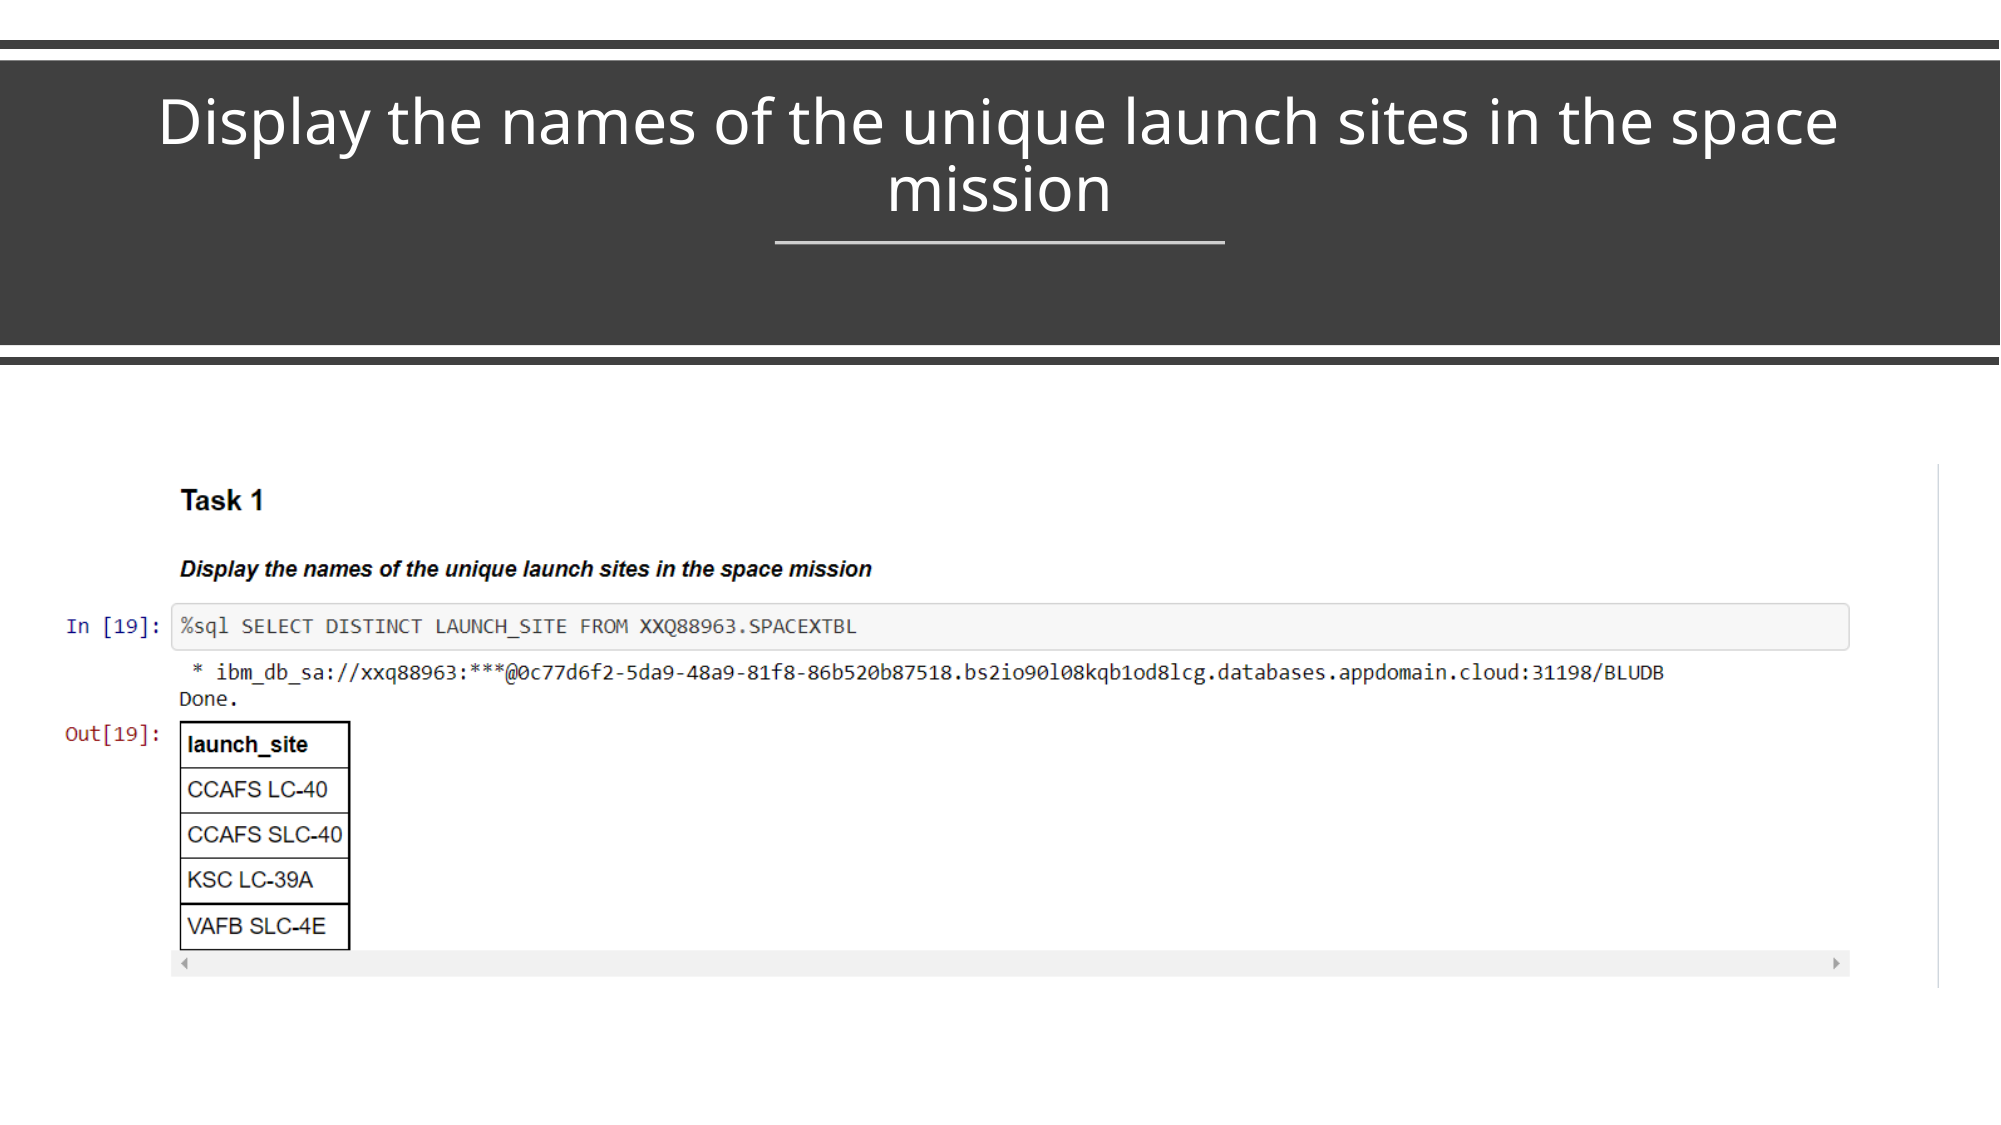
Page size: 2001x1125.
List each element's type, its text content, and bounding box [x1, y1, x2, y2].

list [52, 464, 1939, 988]
text_box [0, 59, 2000, 346]
title Display the names of the unique launch sites in the space mission [86, 80, 1914, 233]
